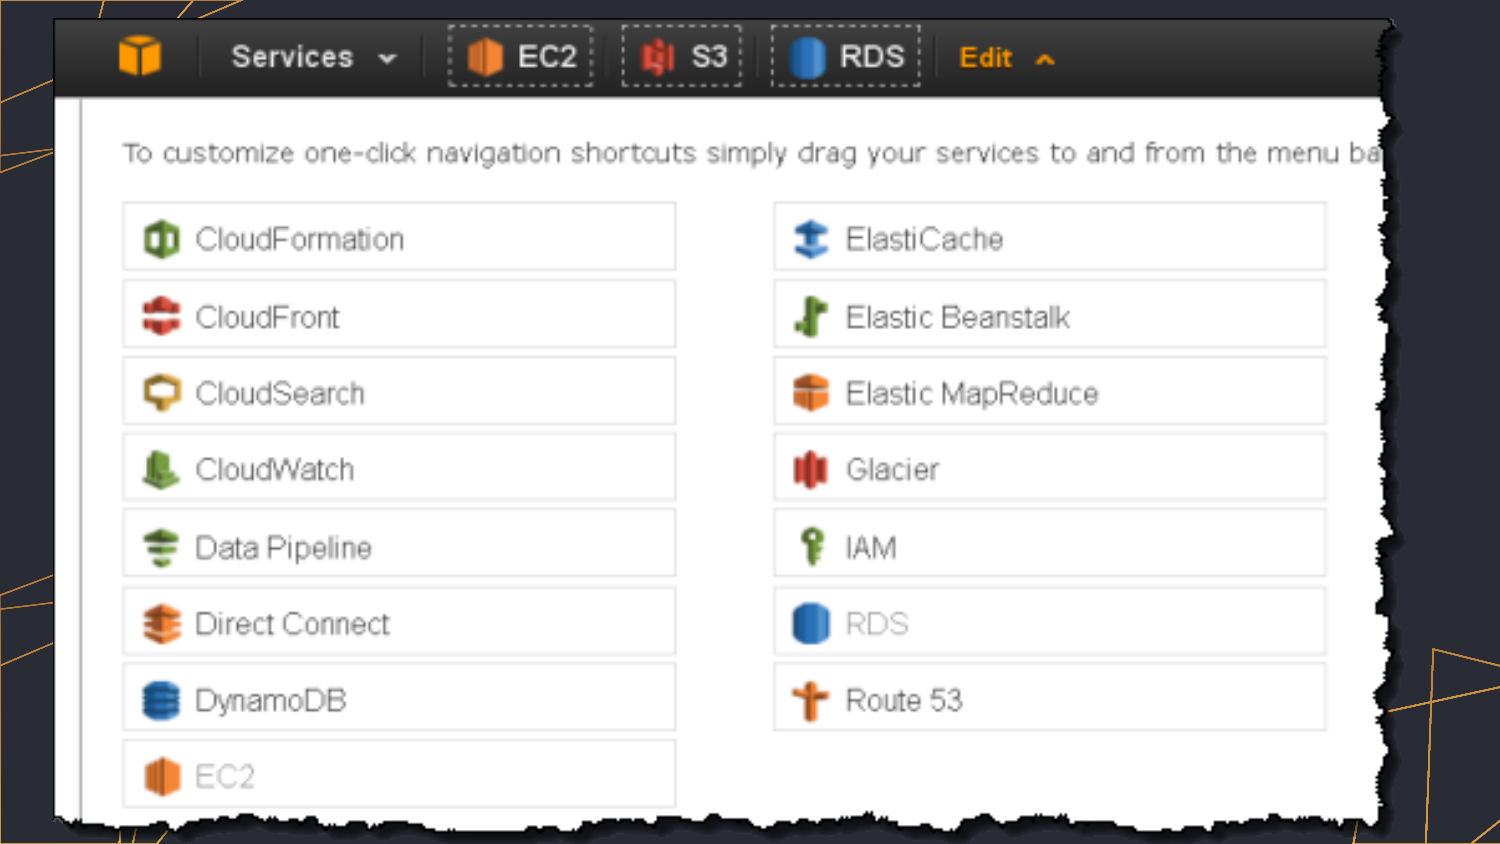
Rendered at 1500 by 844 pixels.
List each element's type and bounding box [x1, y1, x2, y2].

picture [53, 17, 1422, 844]
